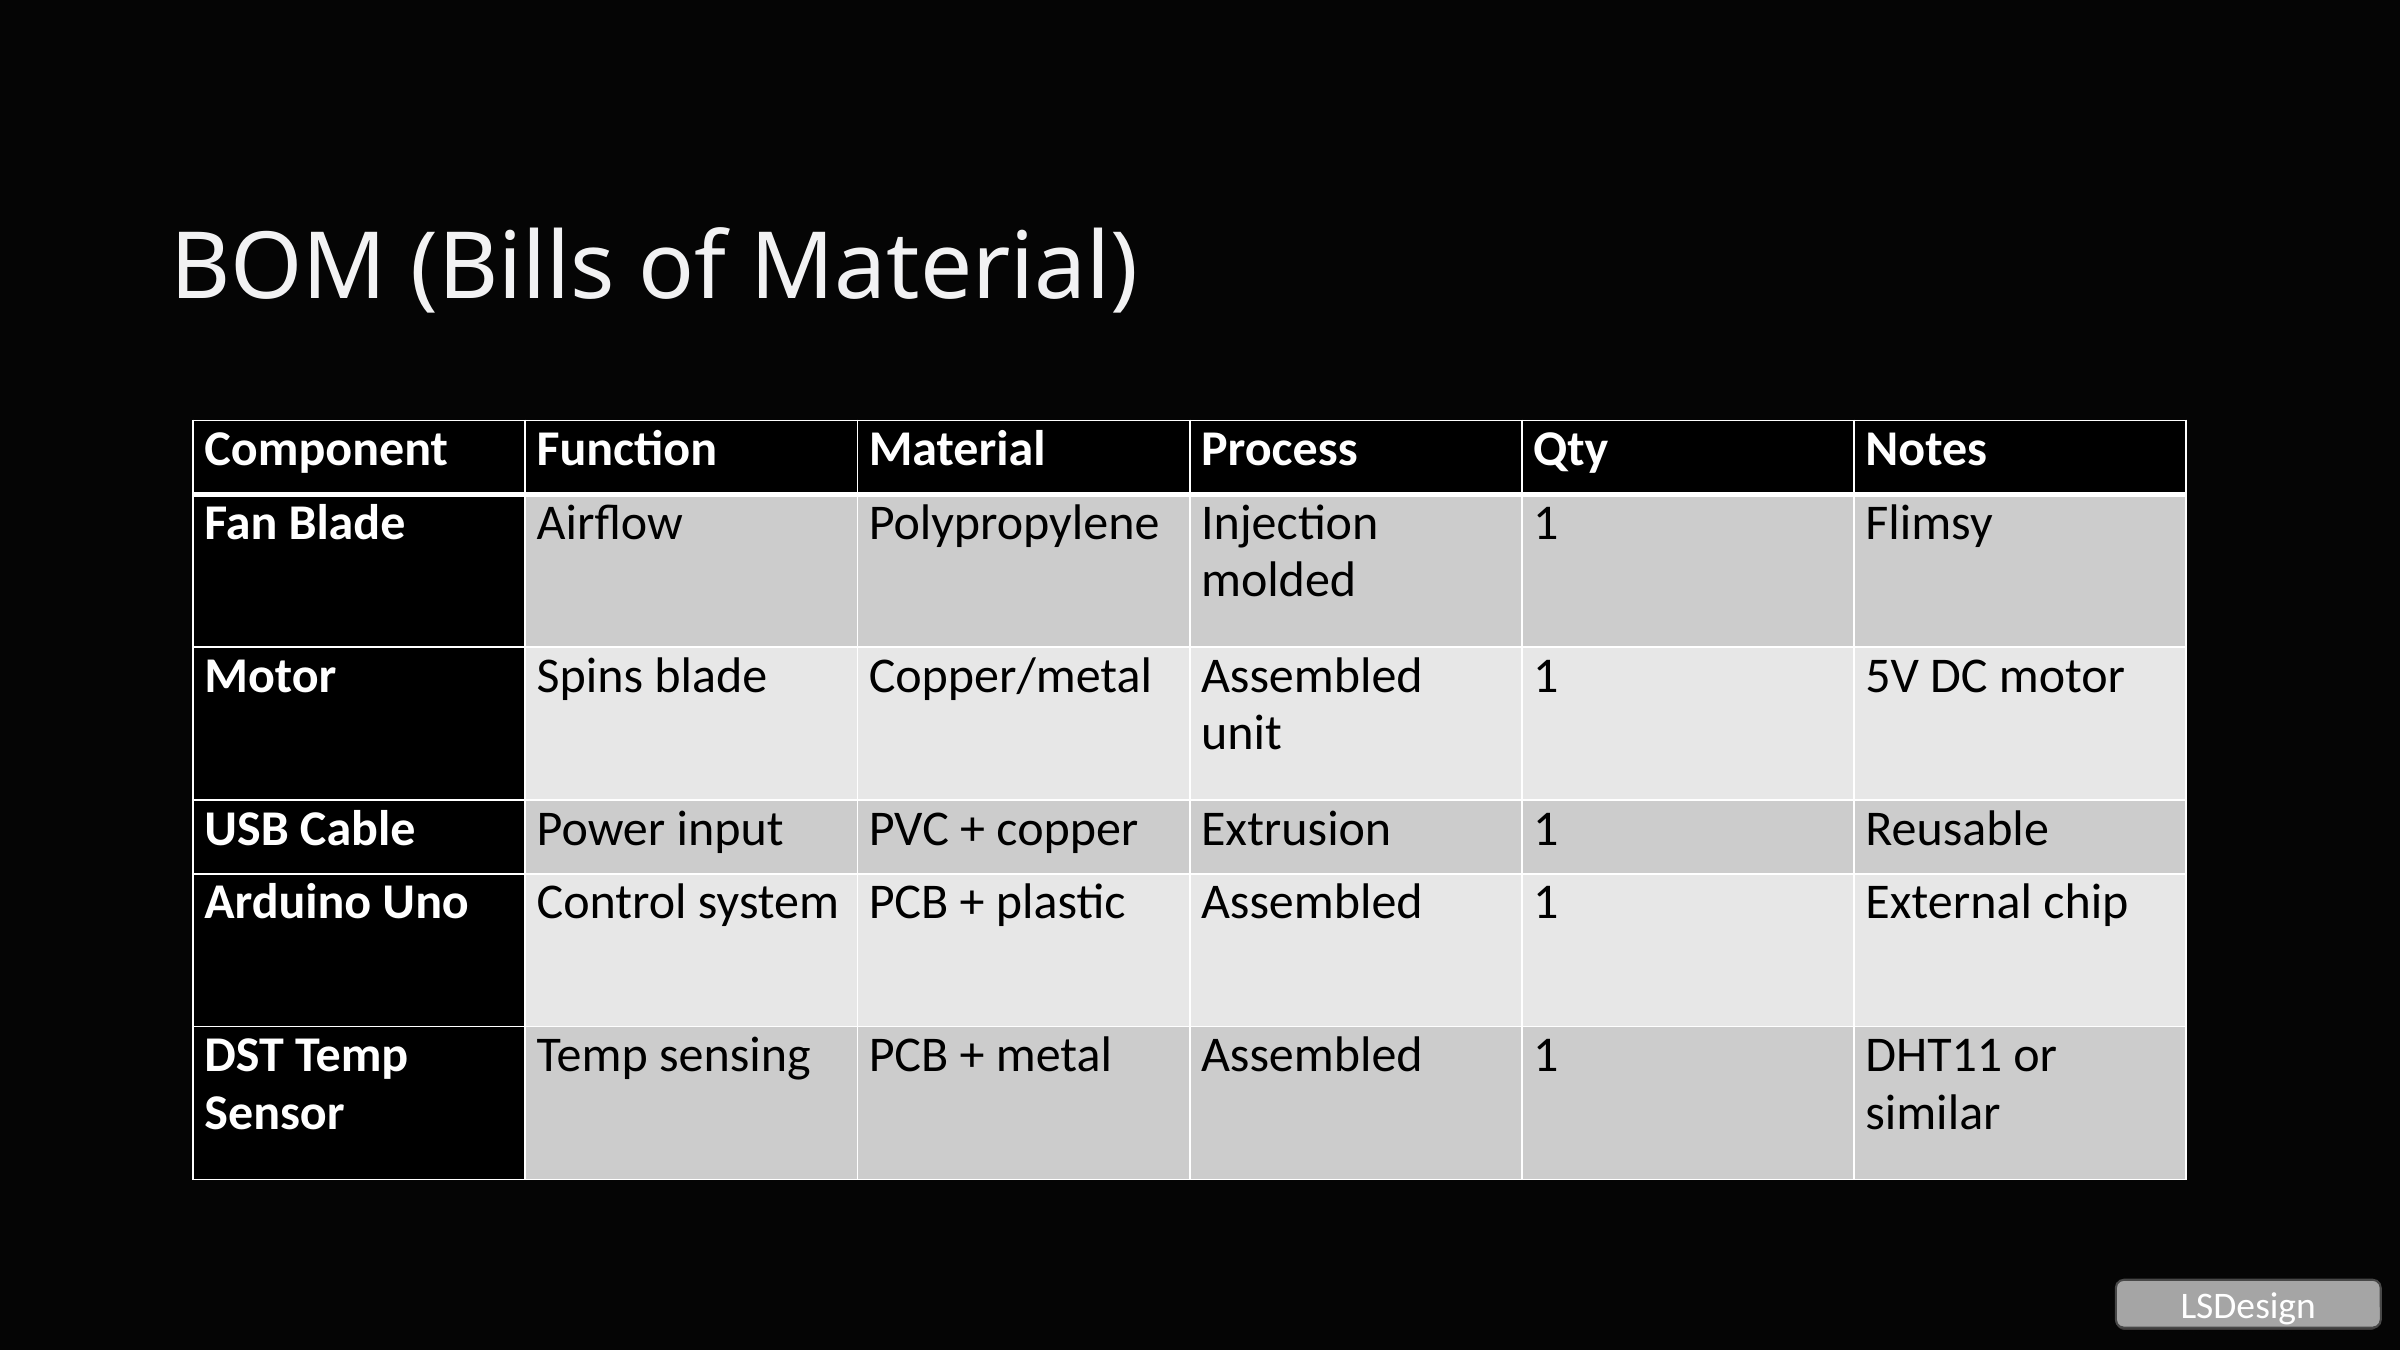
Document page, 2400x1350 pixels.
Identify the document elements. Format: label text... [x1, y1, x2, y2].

table_header Function [526, 421, 857, 492]
table_cell Fan Blade [194, 497, 524, 646]
table_cell PVC + copper [858, 801, 1189, 873]
table_cell 5V DC motor [1855, 648, 2185, 799]
table_header Component [194, 421, 524, 492]
table_cell Flimsy [1855, 497, 2185, 646]
table_cell Assembled unit [1191, 648, 1521, 799]
table_cell PCB + metal [858, 1027, 1189, 1179]
table_cell Control system [526, 875, 857, 1026]
text_box BOM (Bills of Material) [170, 201, 1757, 318]
text_box LSDesign [2114, 1278, 2382, 1329]
table_cell 1 [1523, 1027, 1853, 1179]
table_cell Spins blade [526, 648, 857, 799]
table_cell Extrusion [1191, 801, 1521, 873]
picture [2106, 1271, 2389, 1339]
table_cell Airflow [526, 497, 857, 646]
table_cell DHT11 or similar [1855, 1027, 2185, 1179]
table_cell Arduino Uno [194, 875, 524, 1026]
table_cell USB Cable [194, 801, 524, 873]
table_cell Temp sensing [526, 1027, 857, 1179]
table_cell DST Temp Sensor [194, 1027, 524, 1179]
table_cell Reusable [1855, 801, 2185, 873]
table_cell 1 [1523, 875, 1853, 1026]
table_header Qty [1523, 421, 1853, 492]
table_header Notes [1855, 421, 2185, 492]
table_cell Assembled [1191, 875, 1521, 1026]
table_cell Power input [526, 801, 857, 873]
table_cell Copper/metal [858, 648, 1189, 799]
table_cell Motor [194, 648, 524, 799]
table_cell Assembled [1191, 1027, 1521, 1179]
table_header Material [858, 421, 1189, 492]
table_cell 1 [1523, 497, 1853, 646]
table_cell Polypropylene [858, 497, 1189, 646]
table_cell Injection molded [1191, 497, 1521, 646]
table_cell 1 [1523, 648, 1853, 799]
table_cell External chip [1855, 875, 2185, 1026]
table_cell PCB + plastic [858, 875, 1189, 1026]
table_header Process [1191, 421, 1521, 492]
table_cell 1 [1523, 801, 1853, 873]
